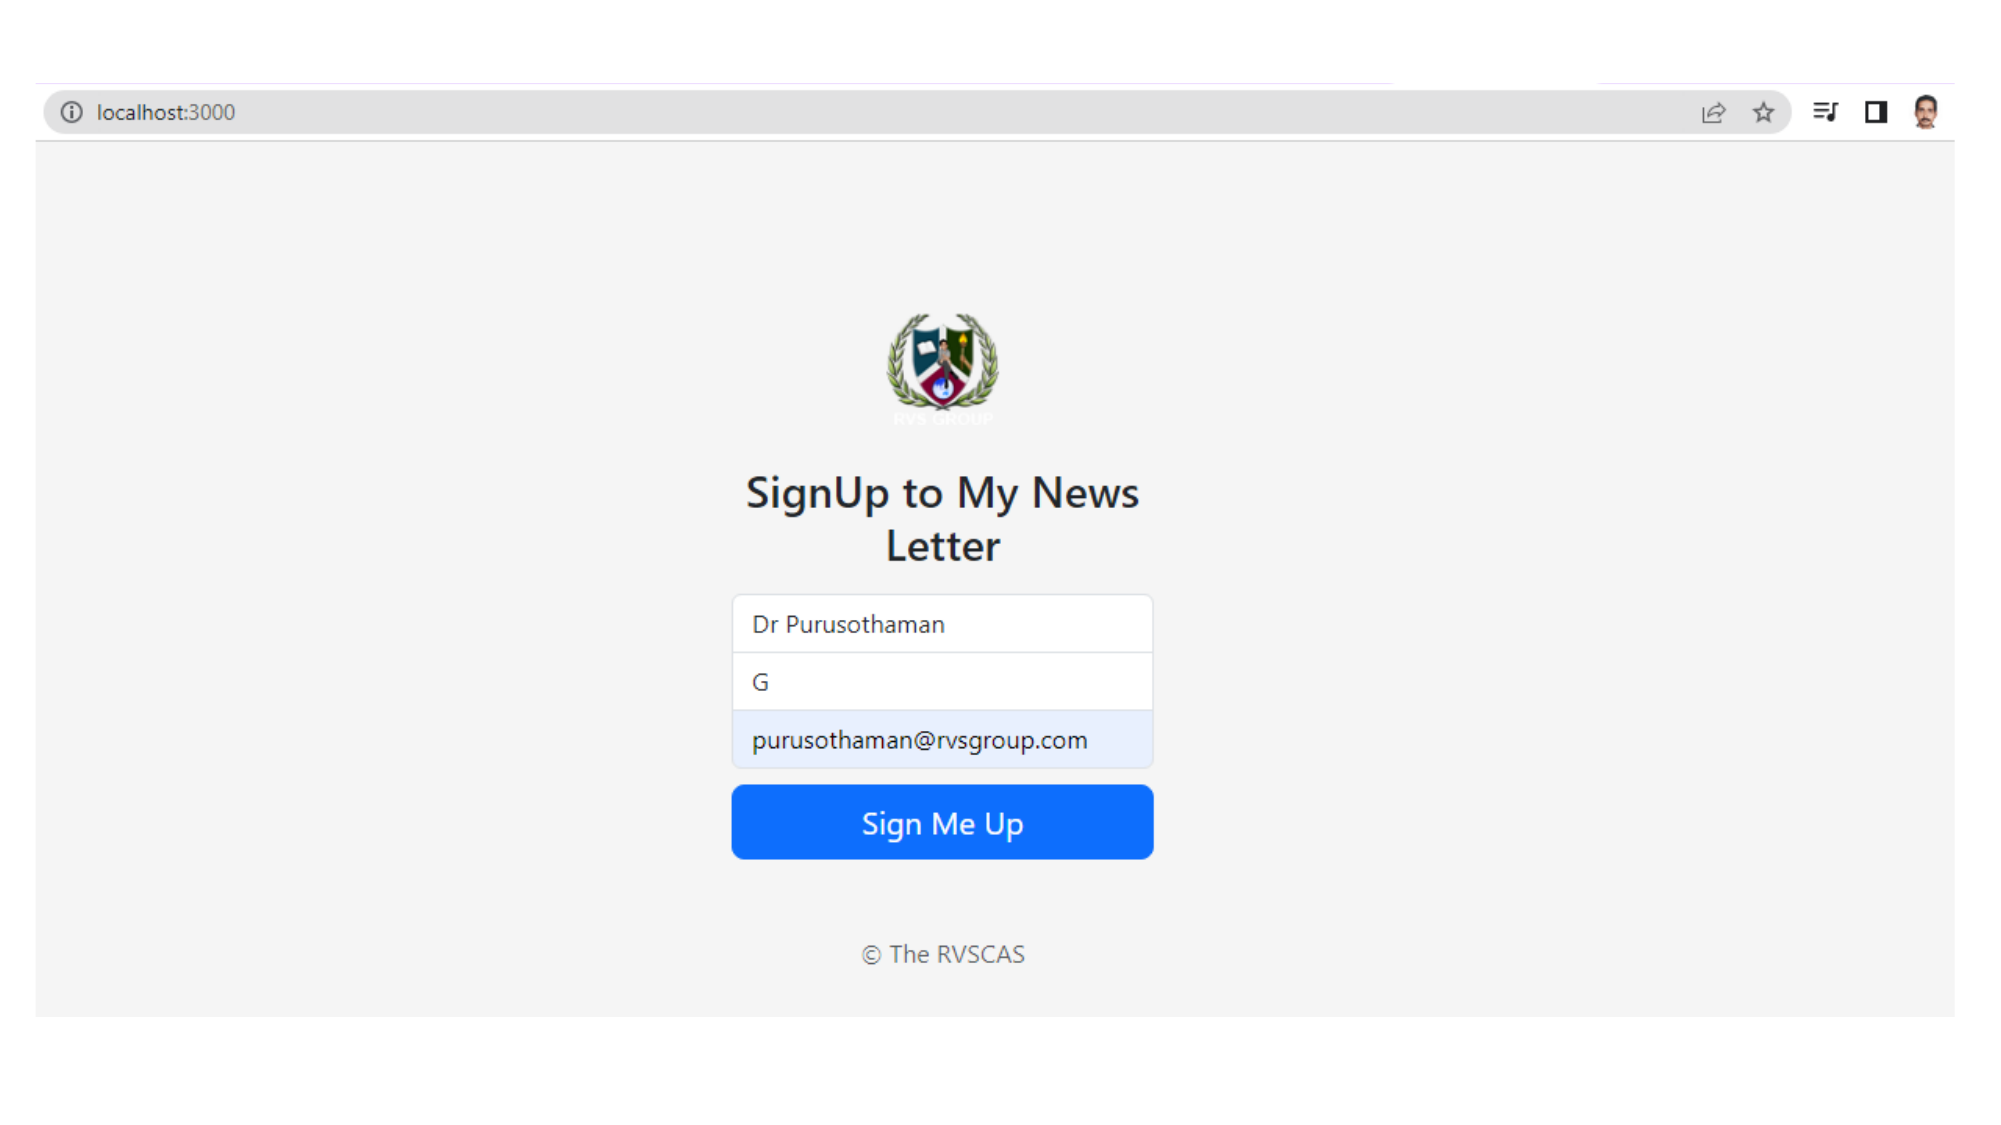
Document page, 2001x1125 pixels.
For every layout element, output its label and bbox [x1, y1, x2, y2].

picture [35, 83, 1955, 1017]
